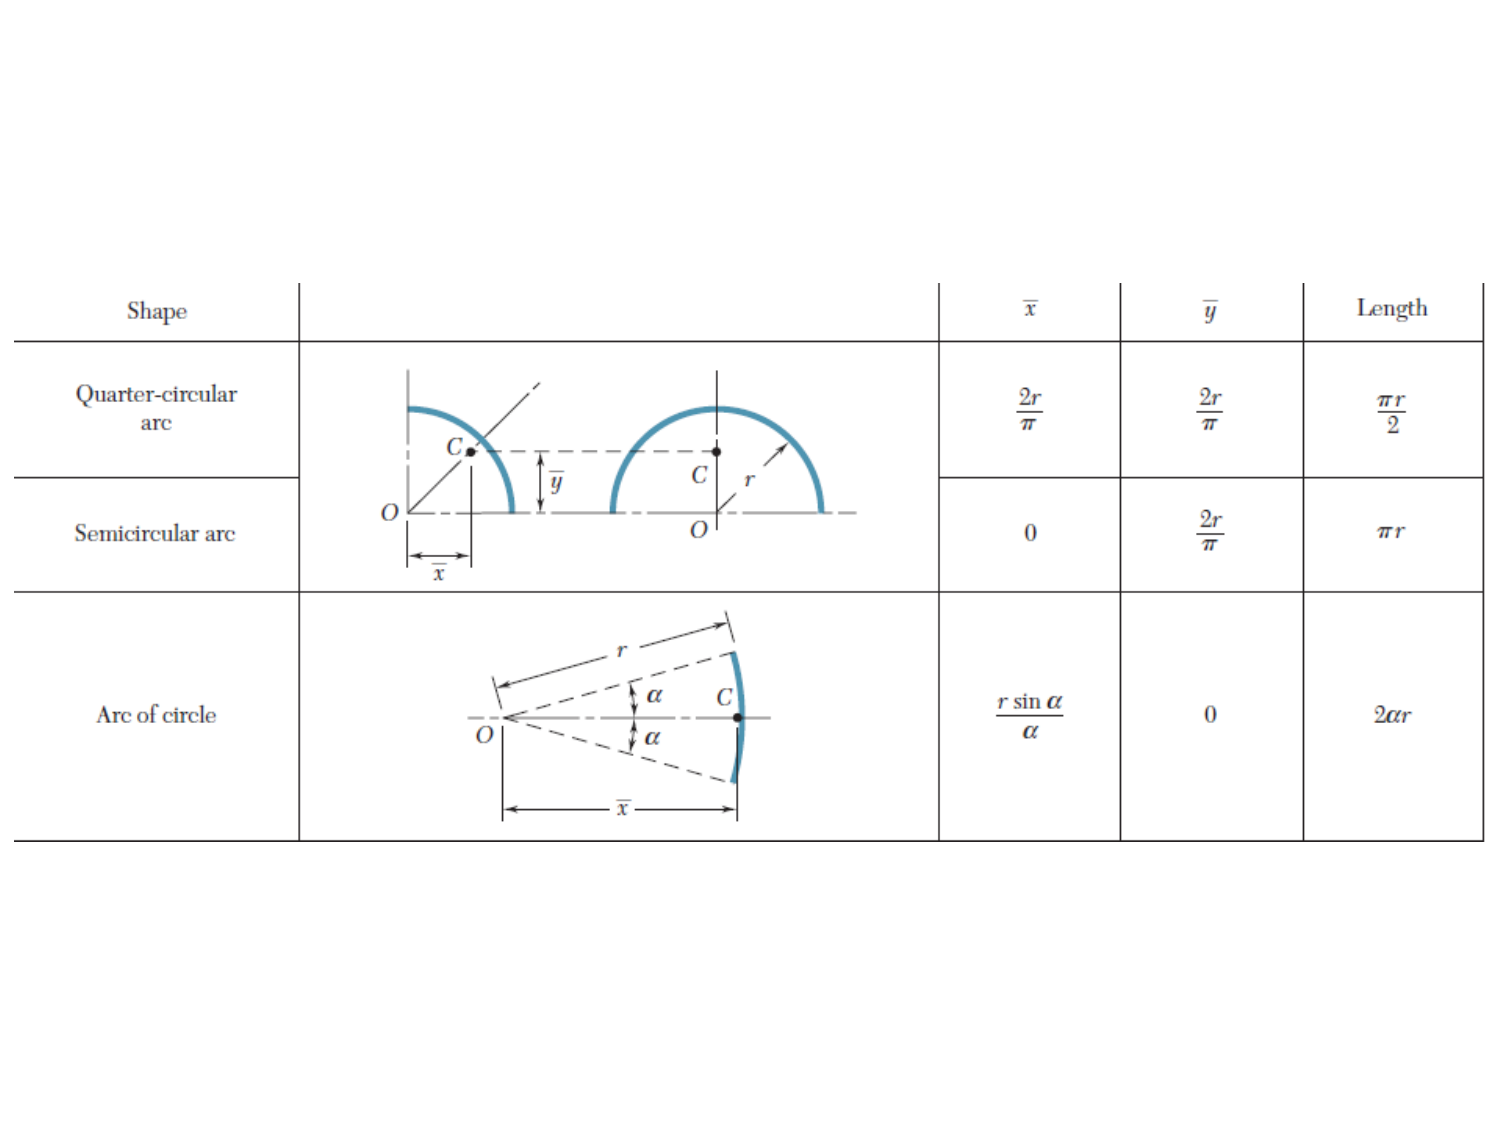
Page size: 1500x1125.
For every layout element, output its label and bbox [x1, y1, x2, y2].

picture [14, 283, 1486, 842]
